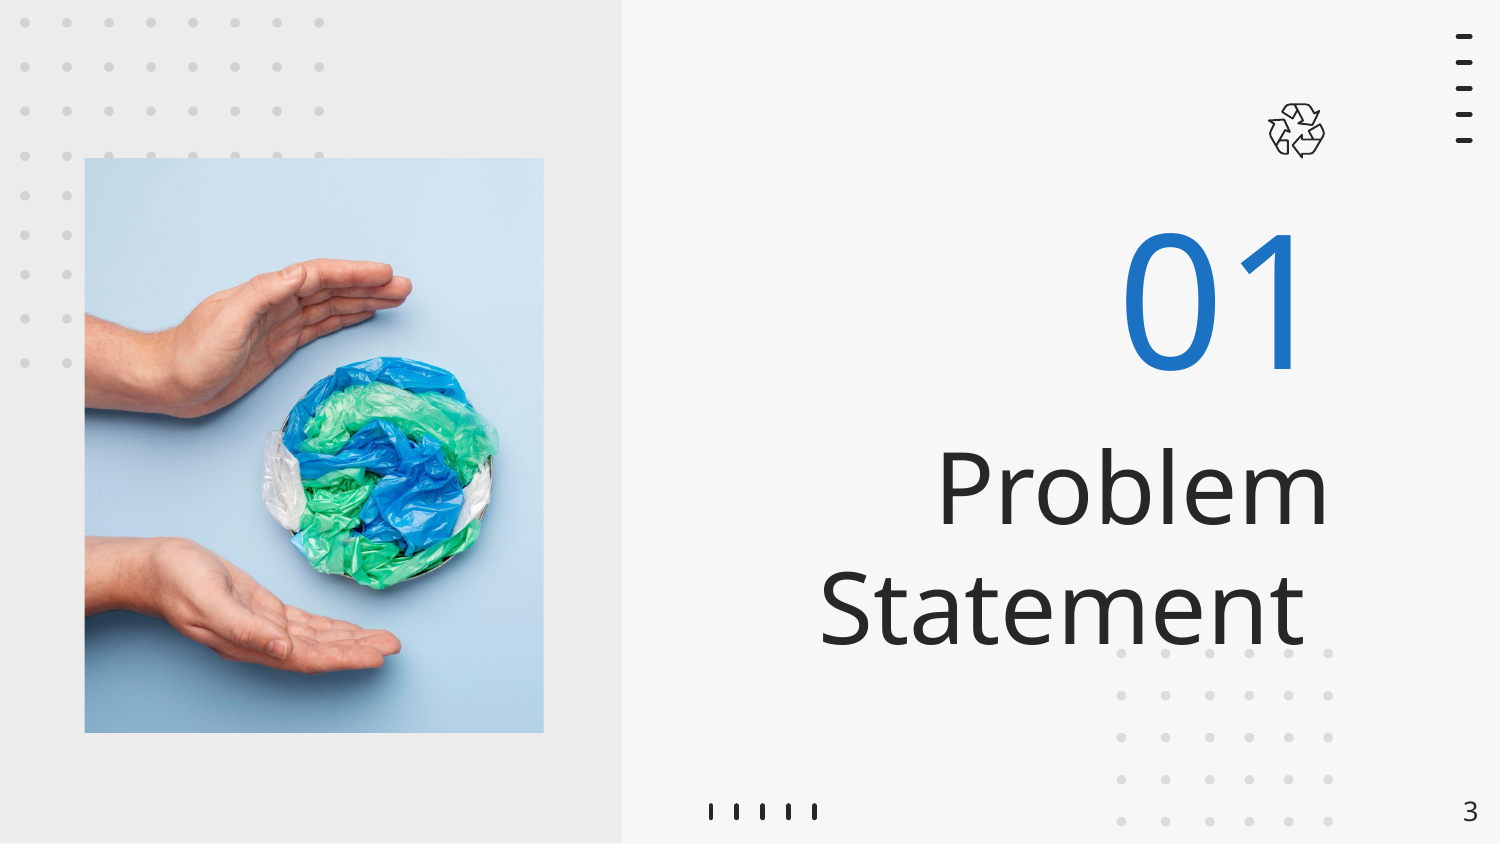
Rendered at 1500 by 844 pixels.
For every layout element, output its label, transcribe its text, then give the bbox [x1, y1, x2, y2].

title Problem Statement [659, 409, 1347, 548]
slide_number ‹#› [1403, 779, 1494, 844]
picture [84, 158, 544, 733]
title 01 [1001, 191, 1347, 397]
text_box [1267, 103, 1326, 159]
